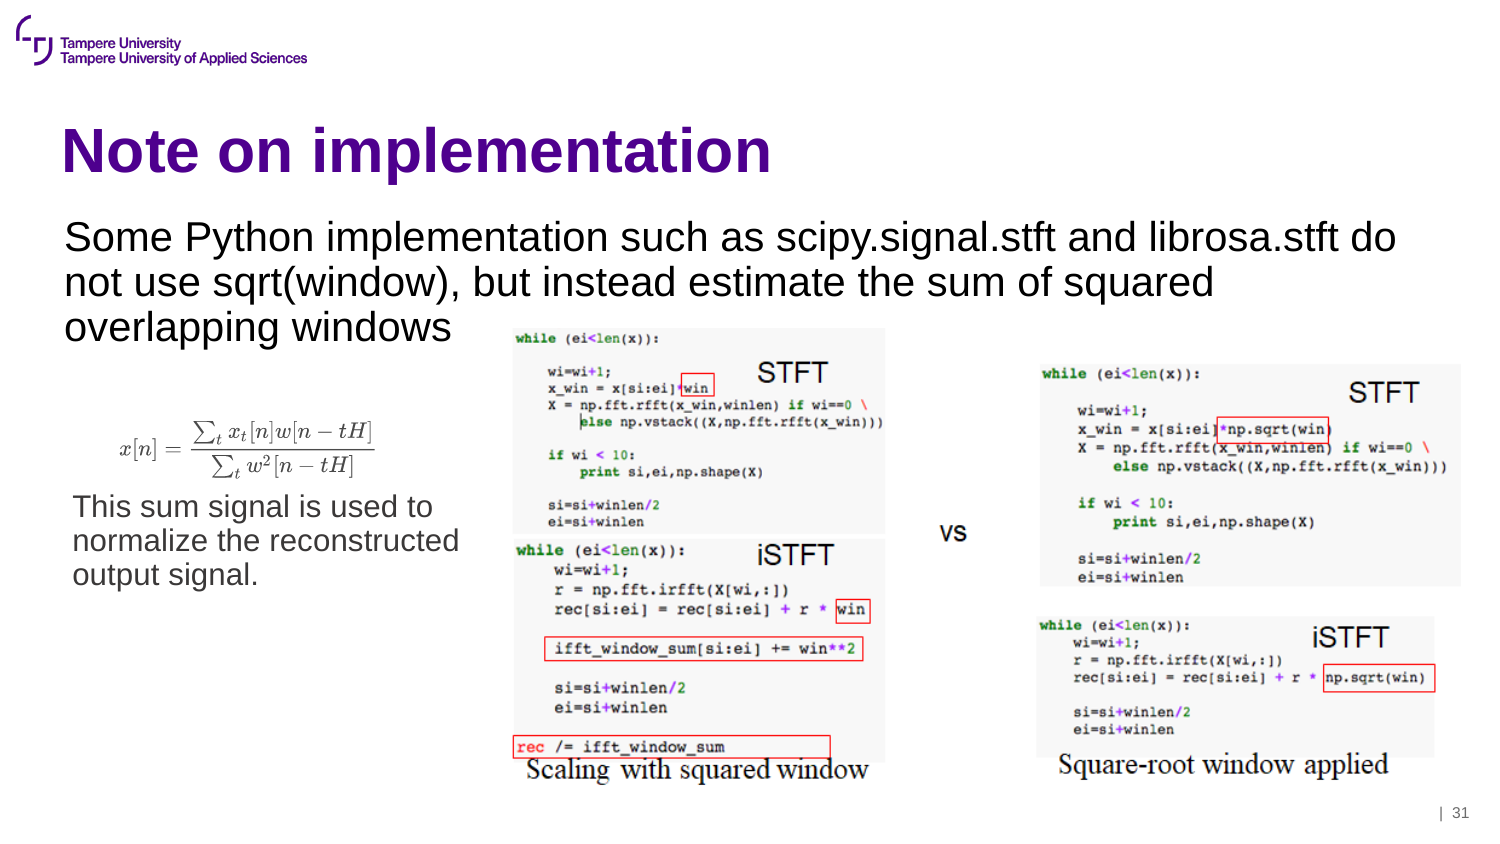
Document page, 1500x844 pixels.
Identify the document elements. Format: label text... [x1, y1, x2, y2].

list Some Python implementation such as scipy.signal.stft and librosa.stft do not use sqrt(window), but instead estimate the sum of squared overlapping windows [52, 210, 1453, 330]
text_box This sum signal is used to normalize the reconstructed output signal. [57, 475, 508, 664]
picture [15, 14, 307, 66]
slide_number | 31 [1439, 798, 1486, 830]
picture [508, 328, 1461, 806]
title Note on implementation [50, 112, 1345, 192]
picture [108, 397, 387, 488]
